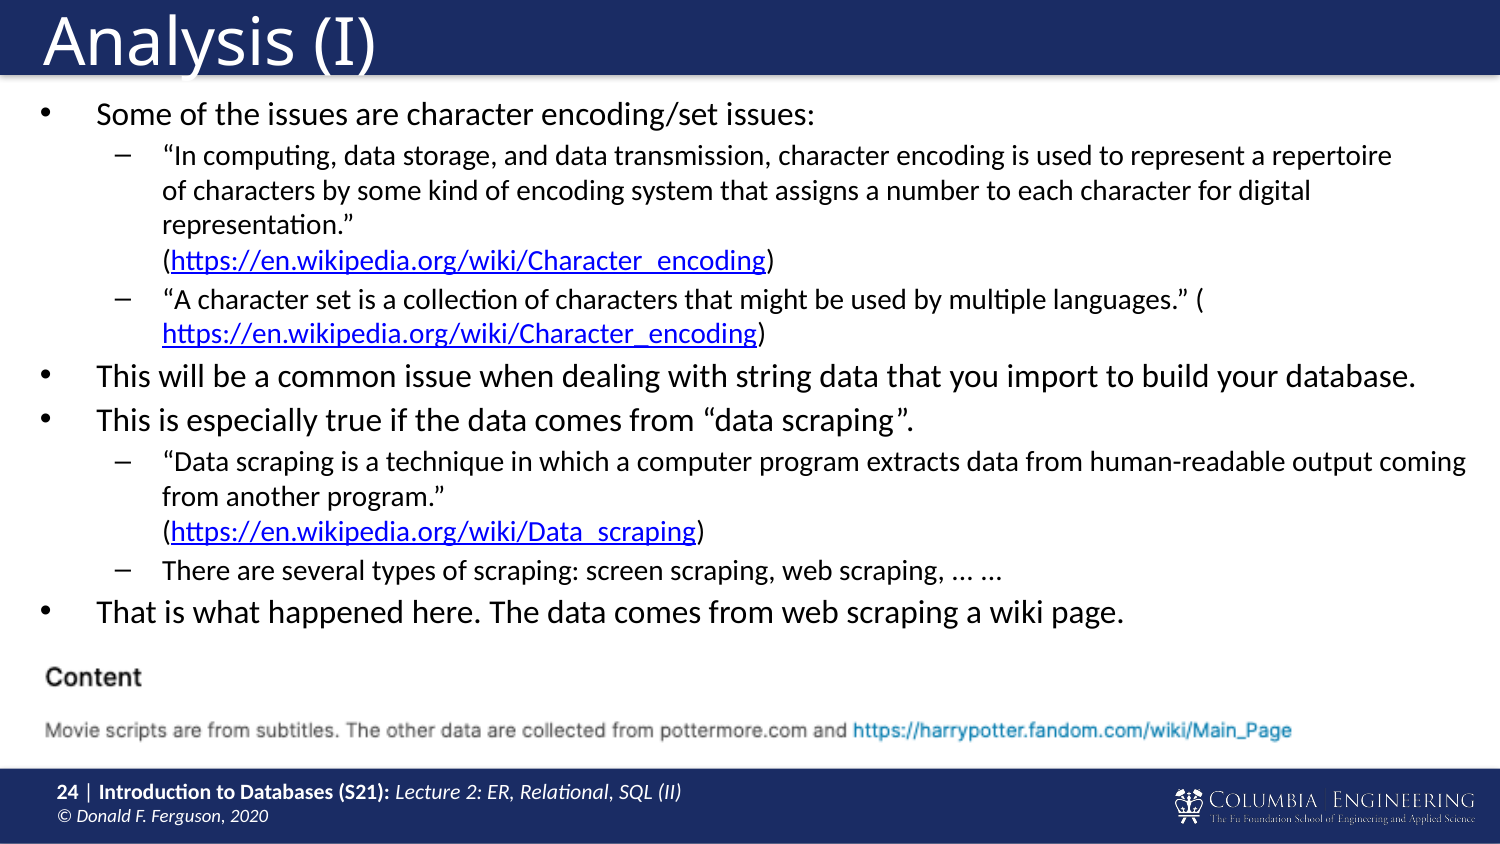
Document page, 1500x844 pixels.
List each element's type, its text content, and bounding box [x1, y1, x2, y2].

picture [20, 646, 1396, 764]
title Analysis (I) [28, 0, 1450, 73]
list Some of the issues are character encoding/set issues: “In computing, data storage, and data transmission, character encoding is used to represent a repertoire of characters by some kind of encoding system that assigns a number to each character for digital representation.” (https://en.wikipedia.org/wiki/Character_encoding) “A character set is a collection of characters that might be used by multiple languages.” (https://en.wikipedia.org/wiki/Character_encoding) This will be a common issue when dealing with string data that you import to build your database. This is especially true if the data comes from “data scraping”. “Data scraping is a technique in which a computer program extracts data from human-readable output coming from another program.” (https://en.wikipedia.org/wiki/Data_scraping) There are several types of scraping: screen scraping, web scraping, ... ... That is what happened here. The data comes from web scraping a wiki page. [25, 84, 1488, 747]
